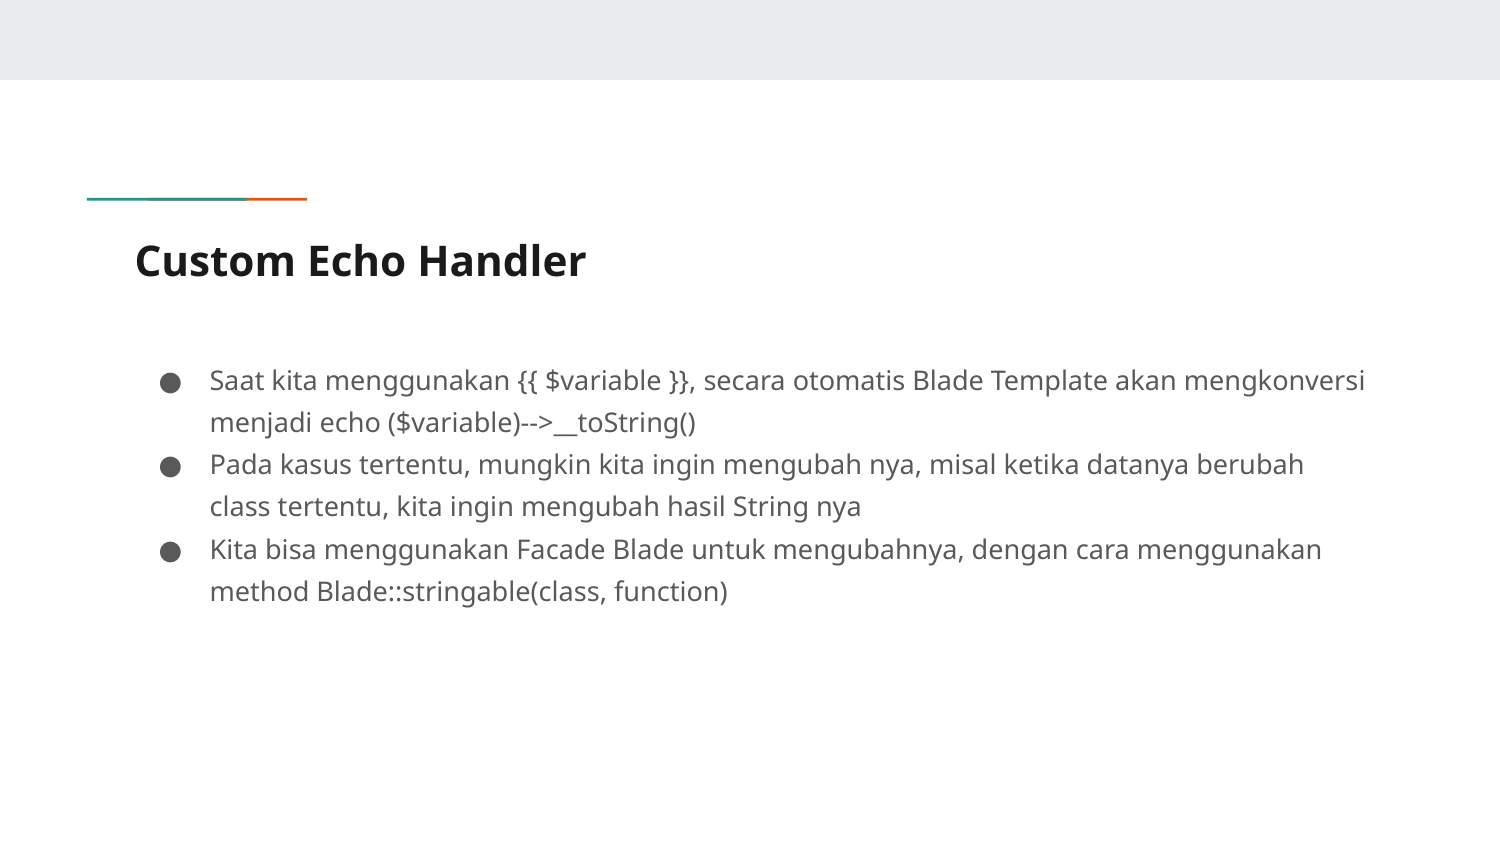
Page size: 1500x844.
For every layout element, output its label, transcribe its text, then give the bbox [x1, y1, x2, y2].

list Saat kita menggunakan {{ $variable }}, secara otomatis Blade Template akan mengkonversi menjadi echo ($variable)-->__toString() Pada kasus tertentu, mungkin kita ingin mengubah nya, misal ketika datanya berubah class tertentu, kita ingin mengubah hasil String nya Kita bisa menggunakan Facade Blade untuk mengubahnya, dengan cara menggunakan method Blade::stringable(class, function) [119, 341, 1381, 712]
title Custom Echo Handler [119, 216, 1381, 305]
